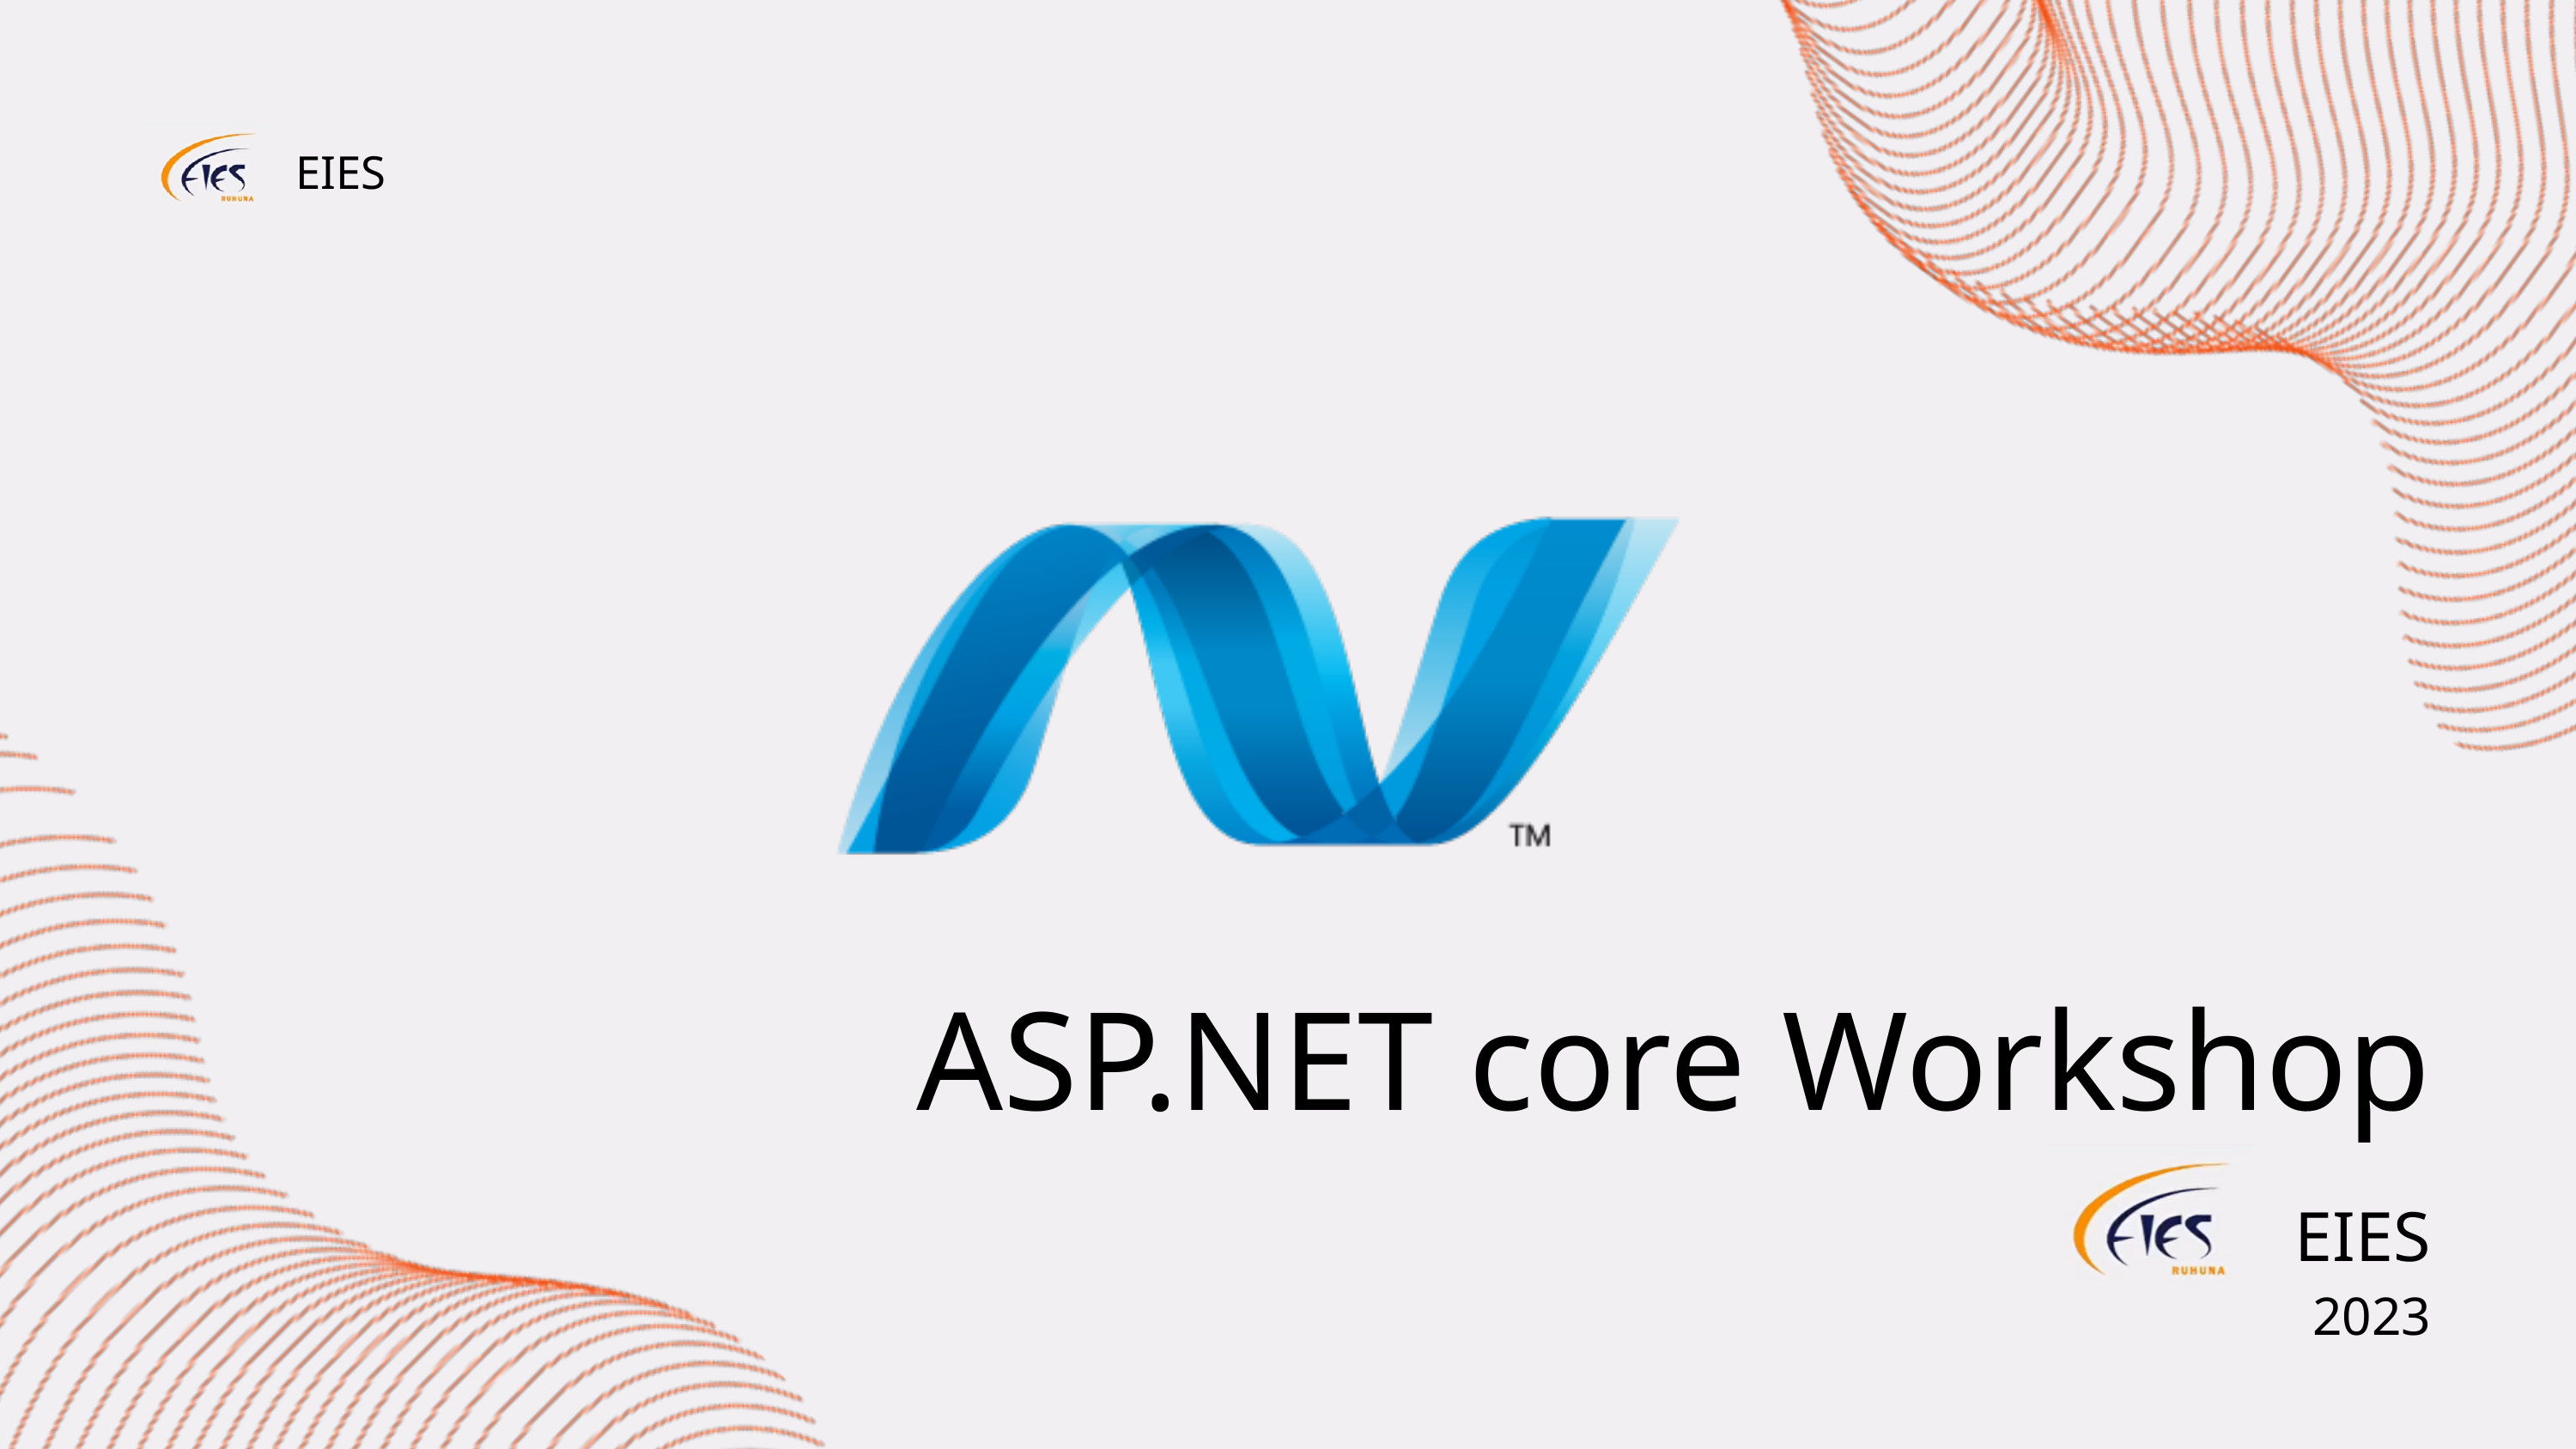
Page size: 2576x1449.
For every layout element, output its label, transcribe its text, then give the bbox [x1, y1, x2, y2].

text_box ASP.NET core Workshop [1925, 1001, 2432, 1138]
text_box 2023 [2306, 1294, 2432, 1346]
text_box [2046, 1143, 2432, 1288]
picture [0, 0, 2576, 1449]
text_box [144, 120, 393, 209]
